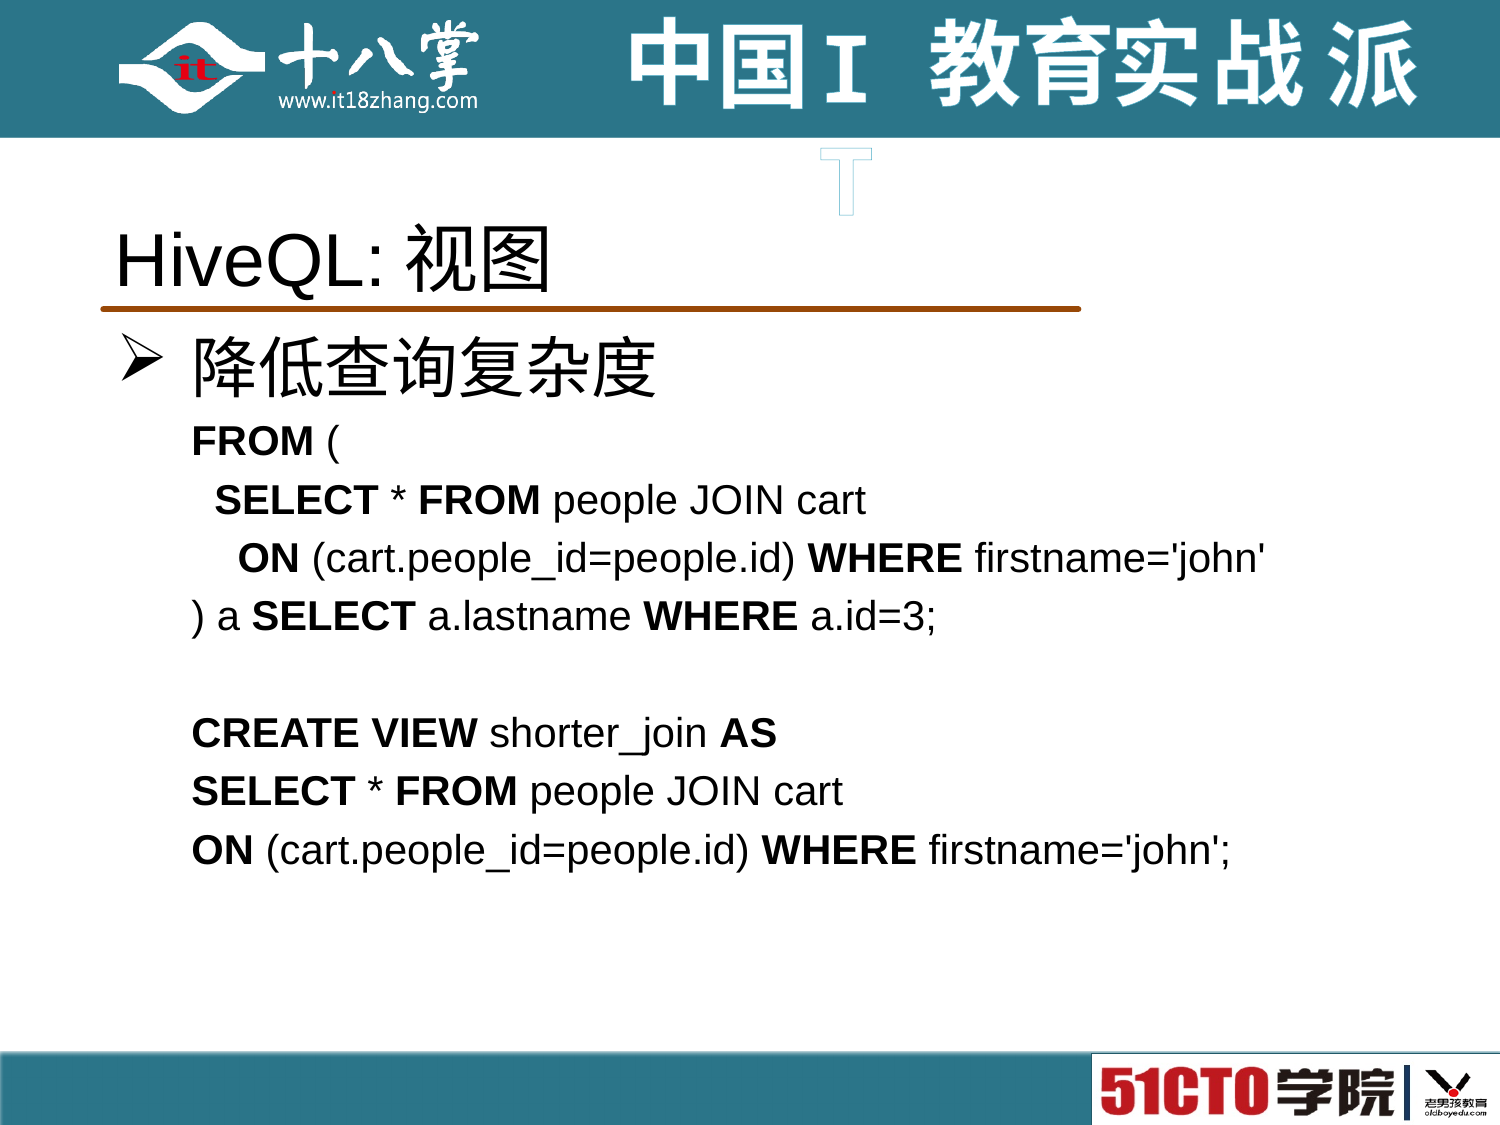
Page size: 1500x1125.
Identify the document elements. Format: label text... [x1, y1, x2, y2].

title HiveQL:视图 [100, 204, 1424, 303]
picture [1092, 1054, 1500, 1125]
picture [119, 20, 479, 114]
list 降低查询复杂度 FROM ( SELECT * FROM people JOIN cart ON (cart.people_id=people.id) WHERE firstname='john' ) a SELECT a.lastname WHERE a.id=3; CREATE VIEW shorter_join AS SELECT * FROM people JOIN cart ON (cart.people_id=people.id) WHERE firstname='john'; [101, 318, 1424, 1035]
